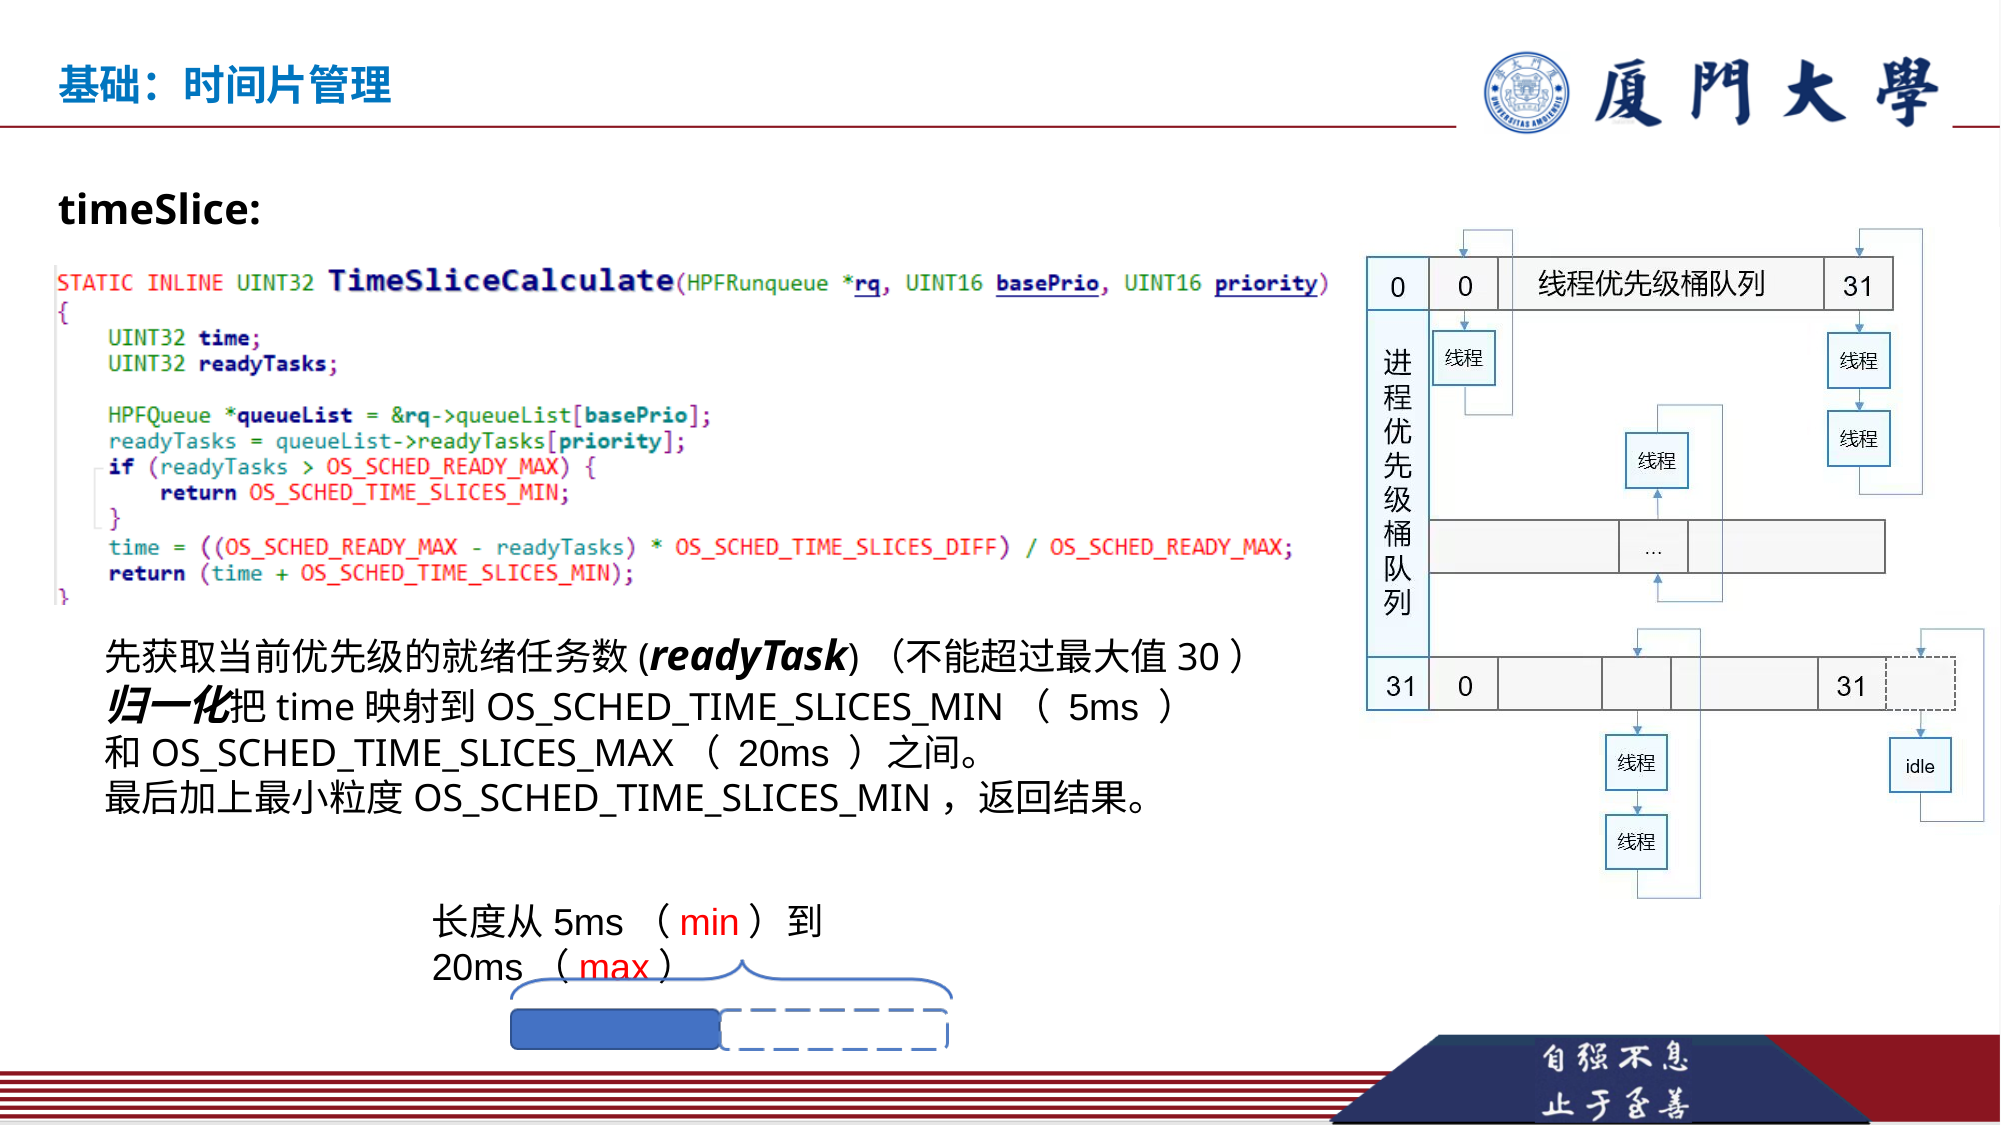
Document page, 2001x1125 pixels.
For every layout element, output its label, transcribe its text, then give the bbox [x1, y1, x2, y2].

list 基础：时间片管理 [43, 51, 468, 110]
text_box 先获取当前优先级的就绪任务数(readyTask)（不能超过最大值30） 归一化把time映射到OS_SCHED_TIME_SLICES_MIN（ 5ms ） 和OS_SCHED_TIME_SLICES_MAX（ 20ms ）之间。 最后加上最小粒度OS_SCHED_TIME_SLICES_MIN，返回结果。 [89, 621, 1306, 827]
picture [0, 0, 2001, 1125]
text_box timeSlice: [43, 125, 1045, 241]
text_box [416, 889, 1047, 1051]
